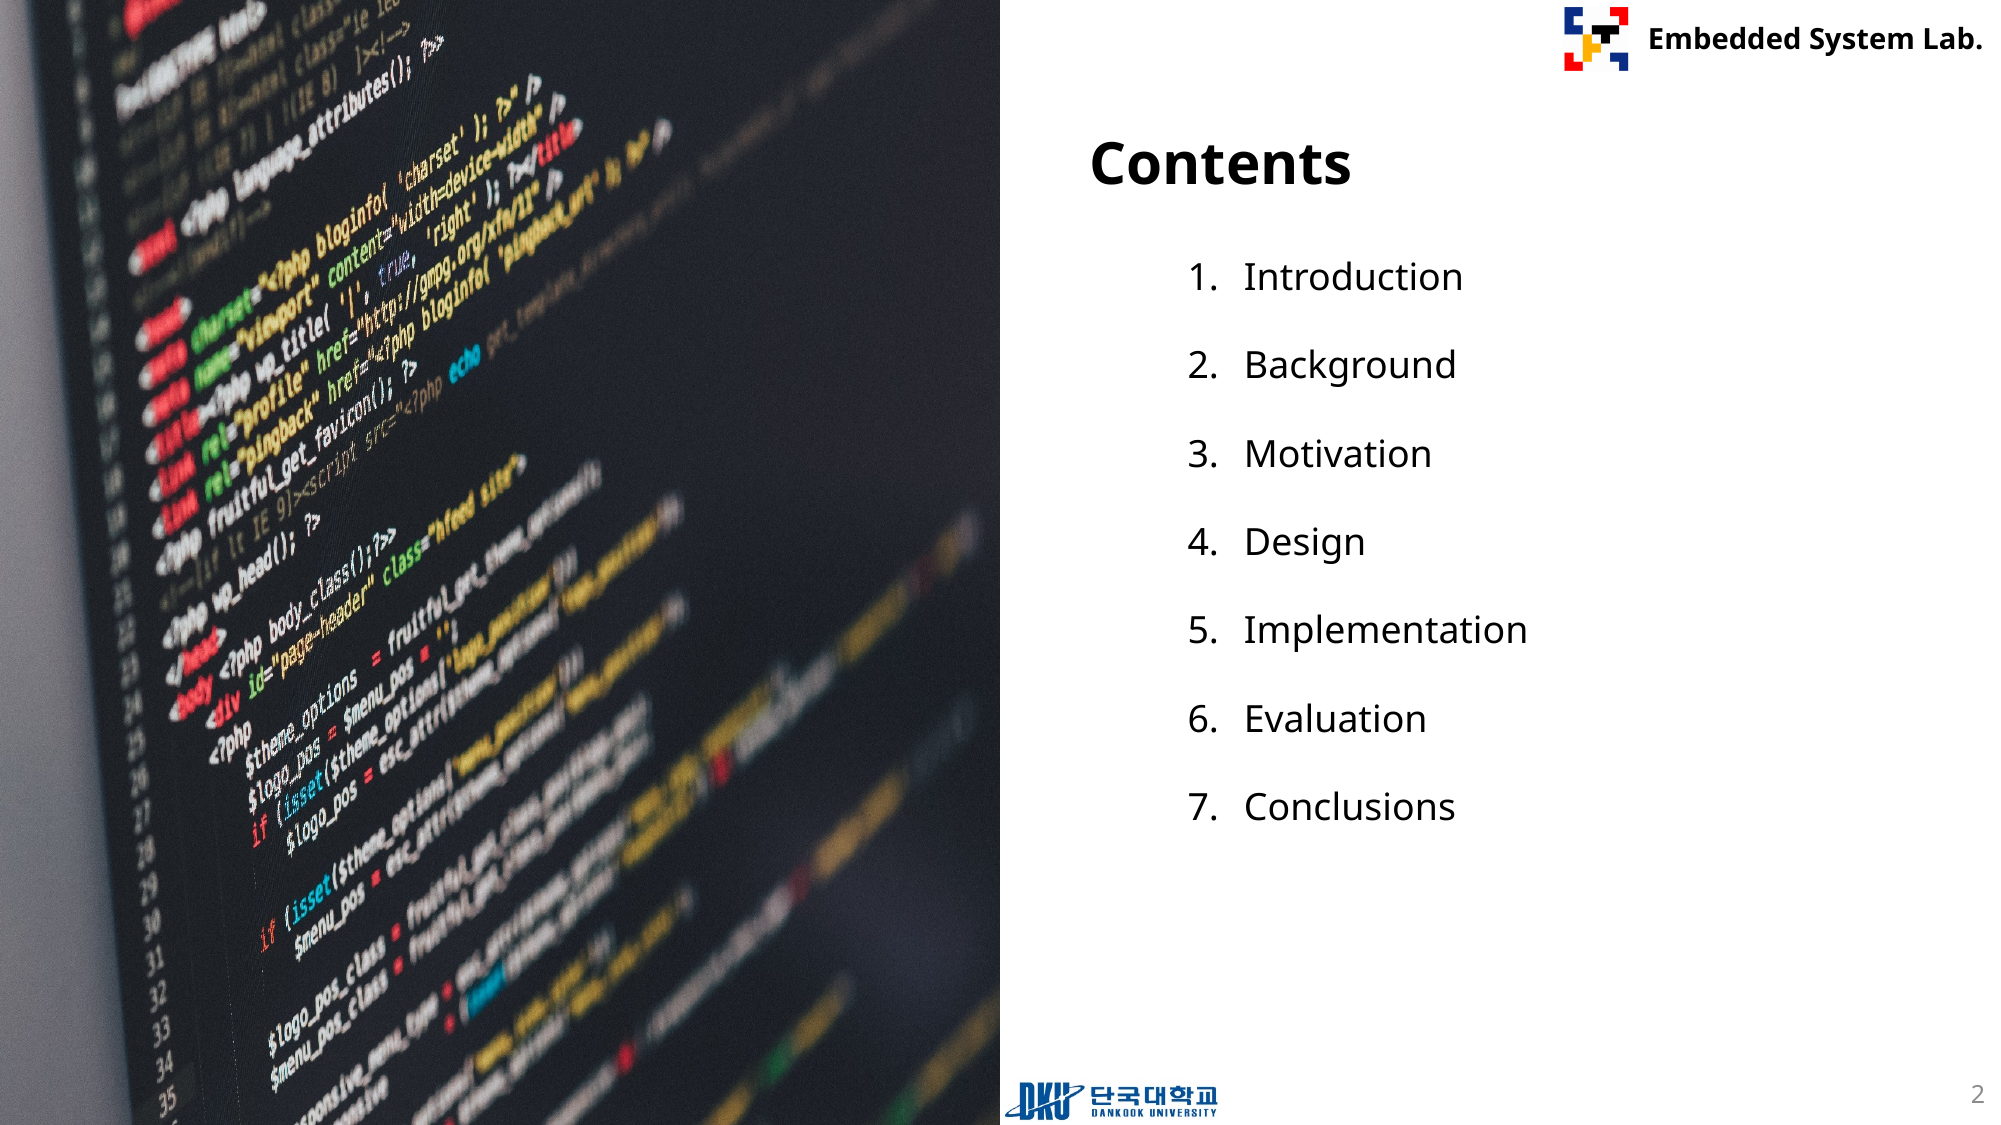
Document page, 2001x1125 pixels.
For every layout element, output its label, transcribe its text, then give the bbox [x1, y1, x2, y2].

picture [1563, 6, 1629, 72]
picture [0, 0, 1000, 1125]
list Introduction Background Motivation Design Implementation Evaluation Conclusions [1172, 223, 1967, 953]
slide_number 2 [1550, 1065, 2000, 1125]
picture [1002, 1076, 1220, 1125]
